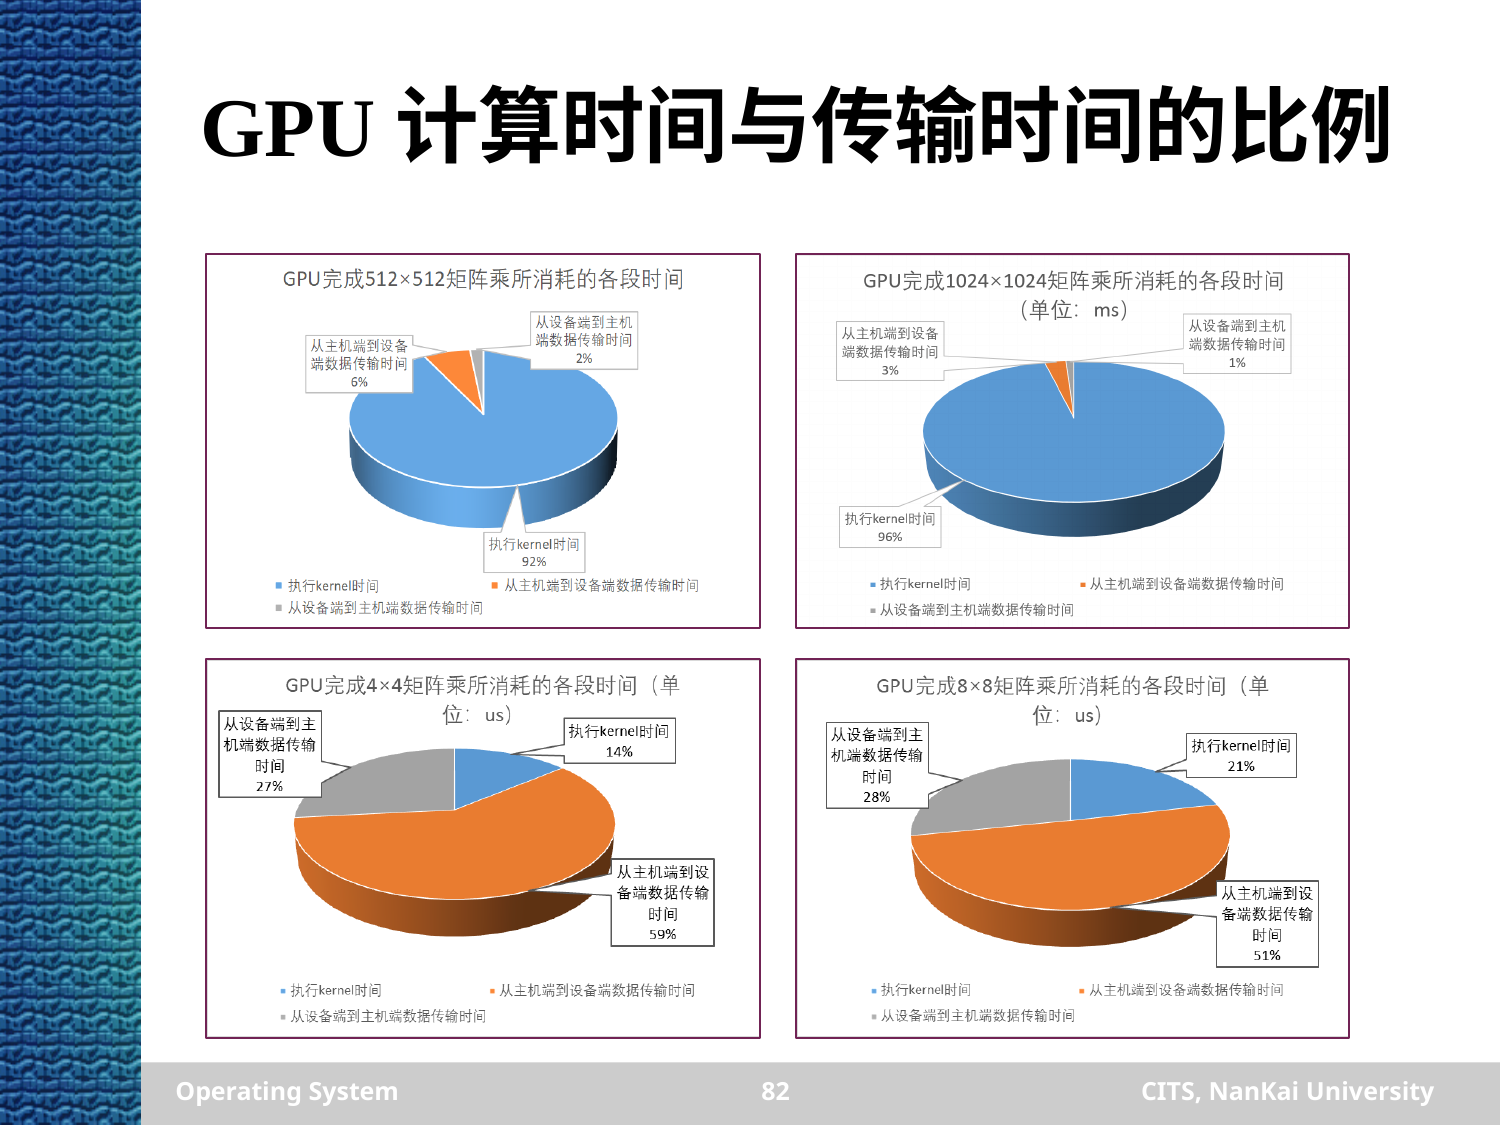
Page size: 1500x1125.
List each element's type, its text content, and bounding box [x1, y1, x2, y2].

picture [796, 255, 1349, 628]
slide_number 82 [600, 1067, 951, 1118]
picture [206, 659, 760, 1037]
slide_number Operating System [160, 1067, 574, 1118]
picture [0, 0, 141, 1125]
picture [206, 255, 760, 628]
title GPU计算时间与传输时间的比例 [159, 50, 1436, 197]
picture [796, 659, 1349, 1037]
footer CITS, NanKai University [974, 1067, 1451, 1118]
